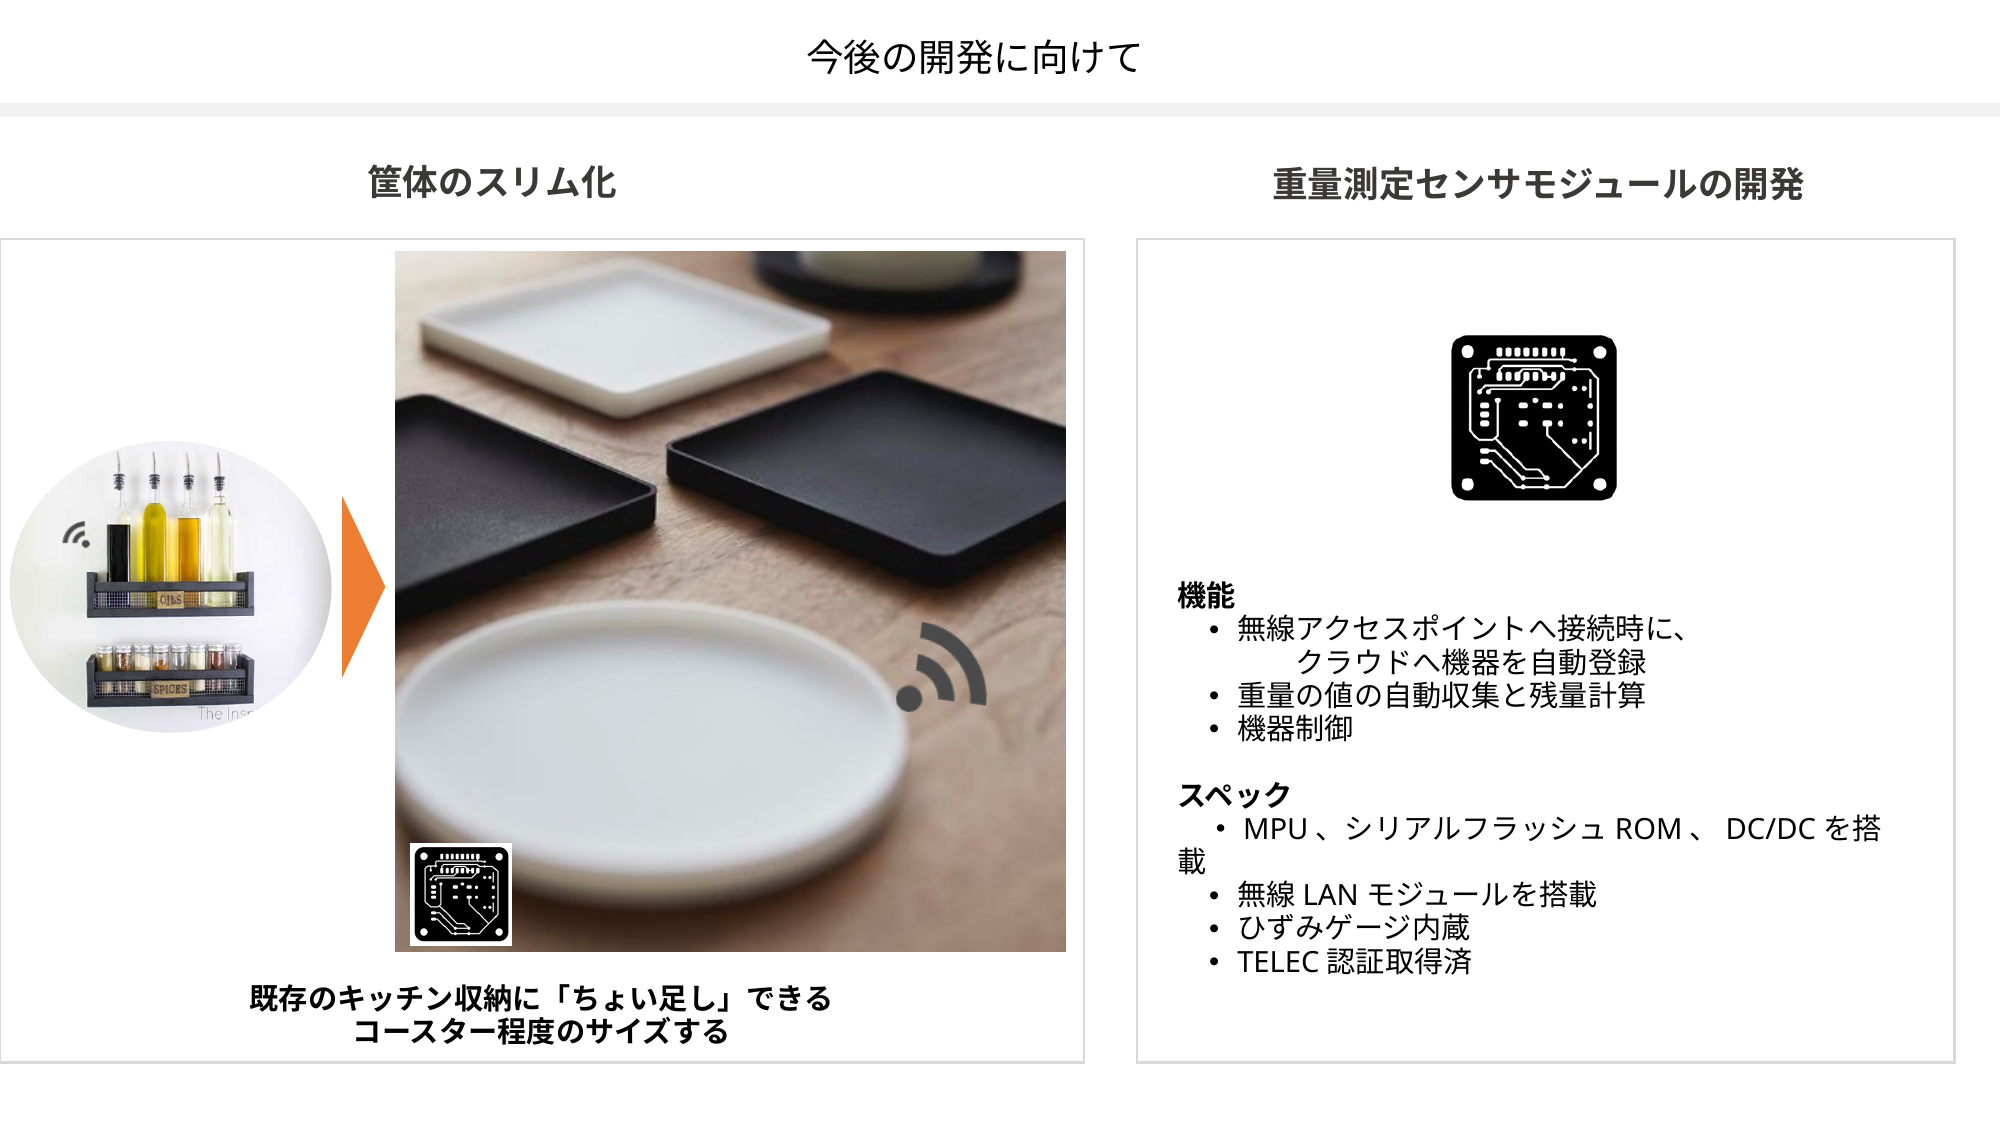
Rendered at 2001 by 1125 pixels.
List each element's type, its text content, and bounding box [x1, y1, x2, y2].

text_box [9, 440, 332, 733]
text_box 既存のキッチン収納に「ちょい足し」できる コースター程度のサイズする [113, 975, 971, 1057]
text_box 機能 無線アクセスポイントへ接続時に、 クラウドへ機器を自動登録 重量の値の自動収集と残量計算 機器制御 スペック ・MPU、シリアルフラッシュROM、DC/DCを搭載 無線LANモジュールを搭載 ひずみゲージ内蔵 TELEC認証取得済 [1162, 538, 1920, 986]
text_box 今後の開発に向けて [578, 26, 1372, 87]
picture [395, 251, 1066, 952]
text_box 筐体のスリム化 [345, 155, 639, 208]
text_box [0, 238, 1085, 1064]
text_box 重量測定センサモジュールの開発 [1236, 157, 1842, 210]
text_box [1136, 238, 1956, 1064]
picture [1443, 328, 1623, 509]
